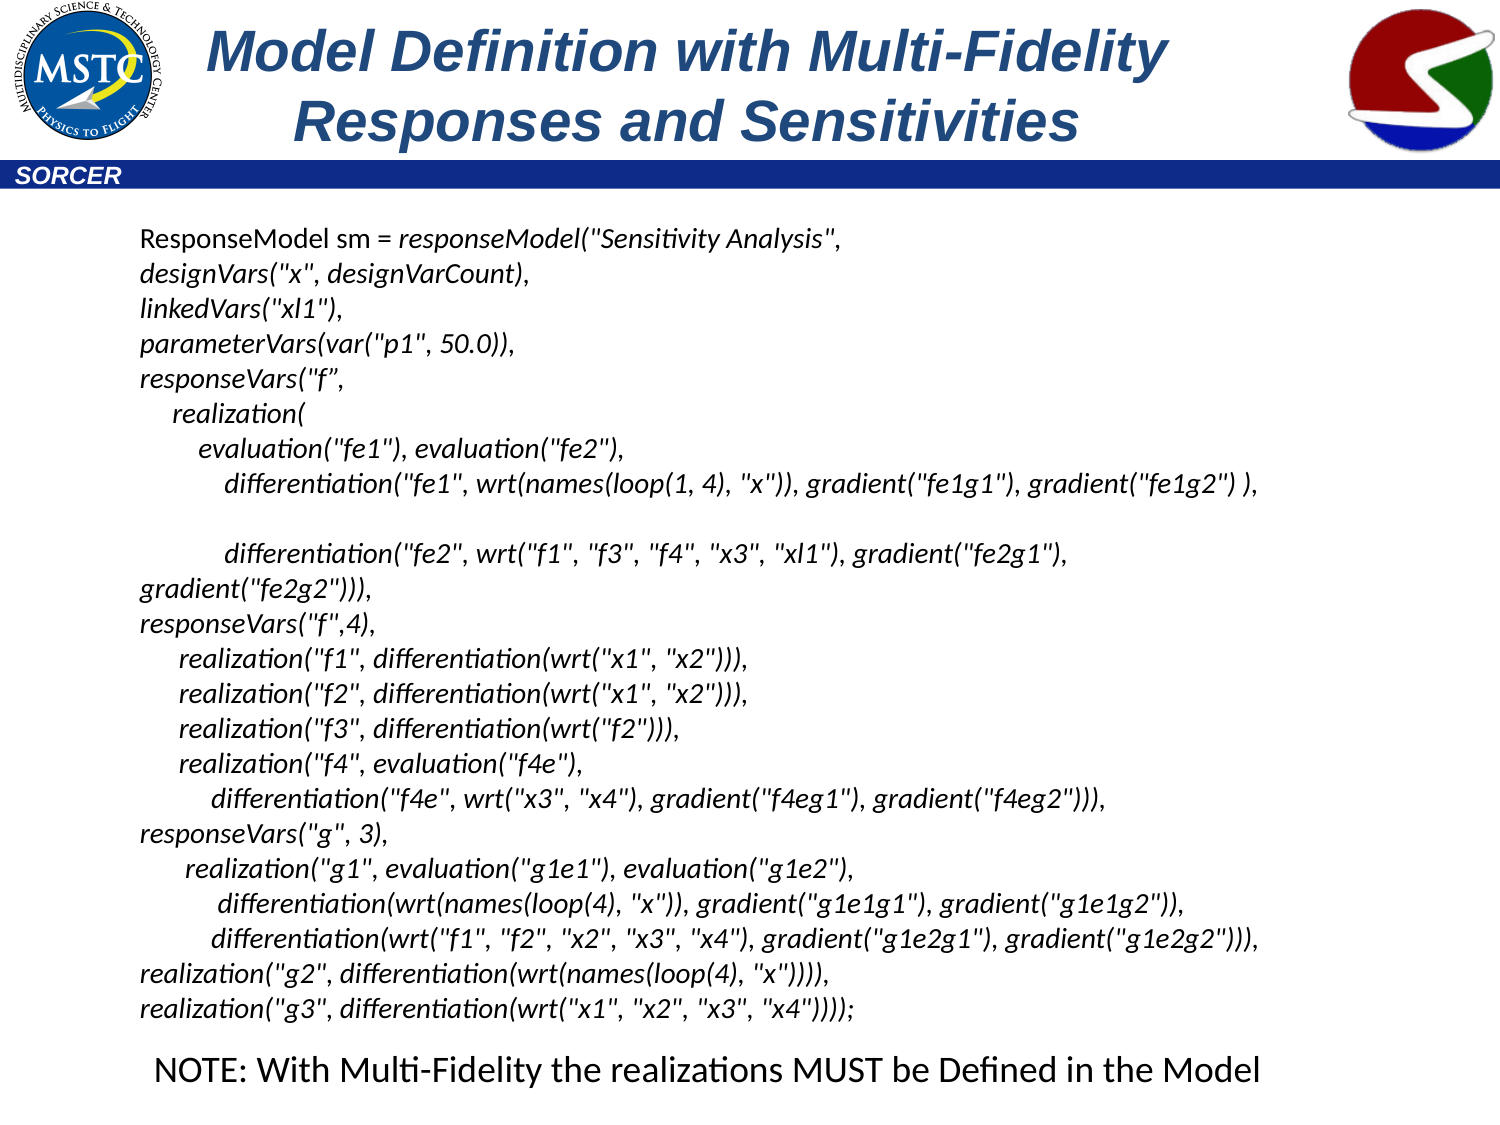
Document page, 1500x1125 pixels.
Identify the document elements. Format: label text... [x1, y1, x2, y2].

title Model Definition with Multi-Fidelity Responses and Sensitivities [162, 2, 1213, 164]
text_box NOTE: With Multi-Fidelity the realizations MUST be Defined in the Model [138, 1037, 1277, 1098]
text_box ResponseModel sm = responseModel("Sensitivity Analysis", designVars("x", designVarCount), linkedVars("xl1"), parameterVars(var("p1", 50.0)), responseVars("f”, realization( evaluation("fe1"), evaluation("fe2"), differentiation("fe1", wrt(names(loop(1, 4), "x")), gradient("fe1g1"), gradient("fe1g2") ), differentiation("fe2", wrt("f1", "f3", "f4", "x3", "xl1"), gradient("fe2g1"), gradient("fe2g2"))), responseVars("f",4), realization("f1", differentiation(wrt("x1", "x2"))), realization("f2", differentiation(wrt("x1", "x2"))), realization("f3", differentiation(wrt("f2"))), realization("f4", evaluation("f4e"), differentiation("f4e", wrt("x3", "x4"), gradient("f4eg1"), gradient("f4eg2"))), responseVars("g", 3), realization("g1", evaluation("g1e1"), evaluation("g1e2"), differentiation(wrt(names(loop(4), "x")), gradient("g1e1g1"), gradient("g1e1g2")), differentiation(wrt("f1", "f2", "x2", "x3", "x4"), gradient("g1e2g1"), gradient("g1e2g2"))), realization("g2", differentiation(wrt(names(loop(4), "x")))), realization("g3", differentiation(wrt("x1", "x2", "x3", "x4")))); [125, 212, 1300, 1032]
picture [1347, 7, 1495, 154]
picture [12, 0, 163, 148]
